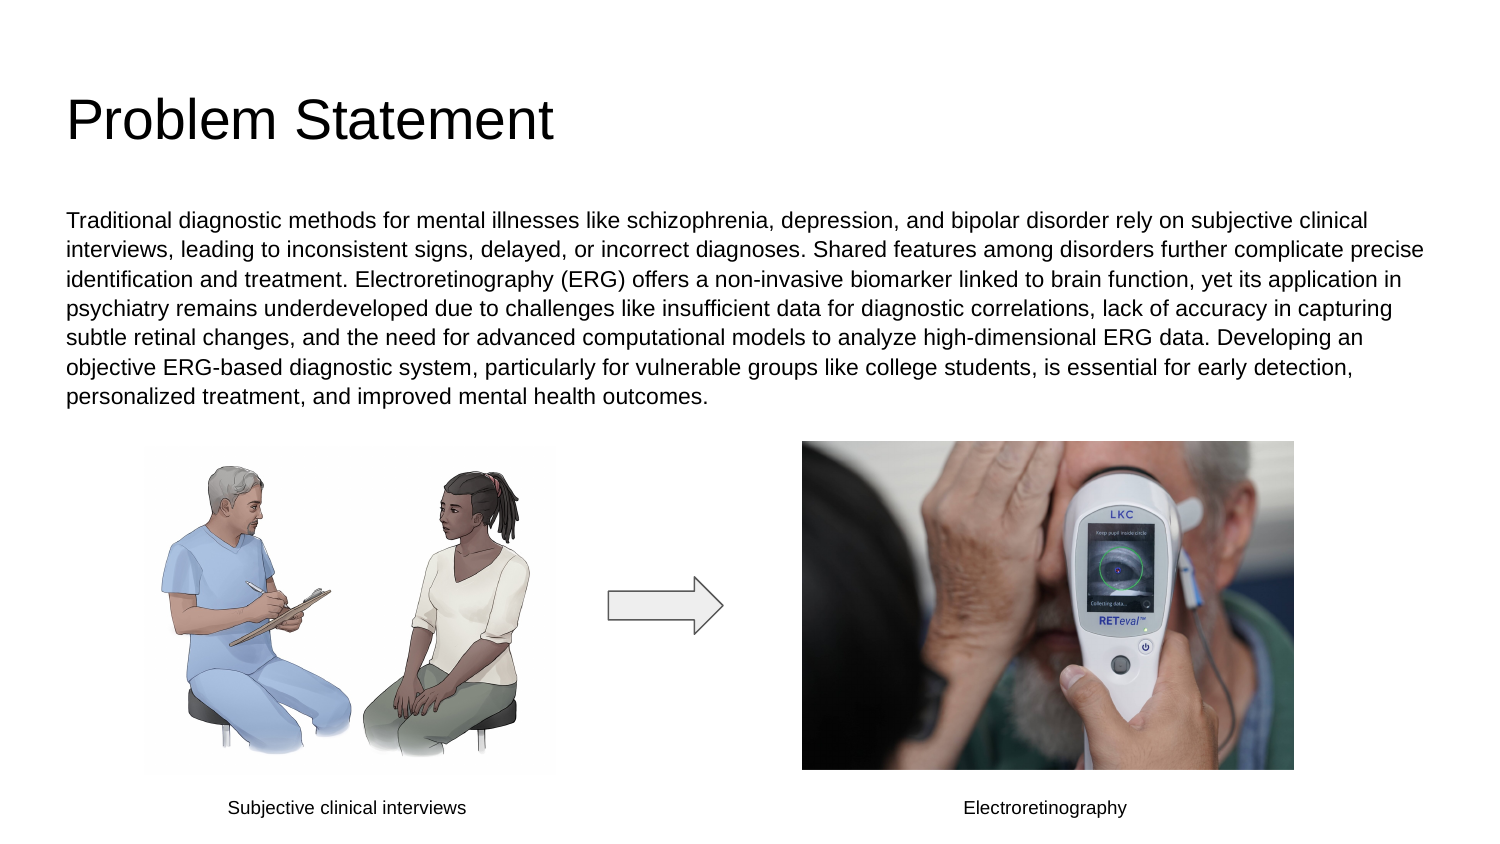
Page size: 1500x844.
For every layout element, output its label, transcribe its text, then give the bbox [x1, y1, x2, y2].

text_box Electroretinography [948, 779, 1148, 832]
text_box [608, 576, 724, 635]
picture [144, 446, 556, 775]
title Problem Statement [51, 72, 1449, 167]
text_box Subjective clinical interviews [212, 783, 488, 832]
list Traditional diagnostic methods for mental illnesses like schizophrenia, depression, and bipolar disorder rely on subjective clinical interviews, leading to inconsistent signs, delayed, or incorrect diagnoses. Shared features among disorders further complicate precise identification and treatment. Electroretinography (ERG) offers a non-invasive biomarker linked to brain function, yet its application in psychiatry remains underdeveloped due to challenges like insufficient data for diagnostic correlations, lack of accuracy in capturing subtle retinal changes, and the need for advanced computational models to analyze high-dimensional ERG data. Developing an objective ERG-based diagnostic system, particularly for vulnerable groups like college students, is essential for early detection, personalized treatment, and improved mental health outcomes. [51, 189, 1449, 442]
picture [802, 441, 1295, 770]
